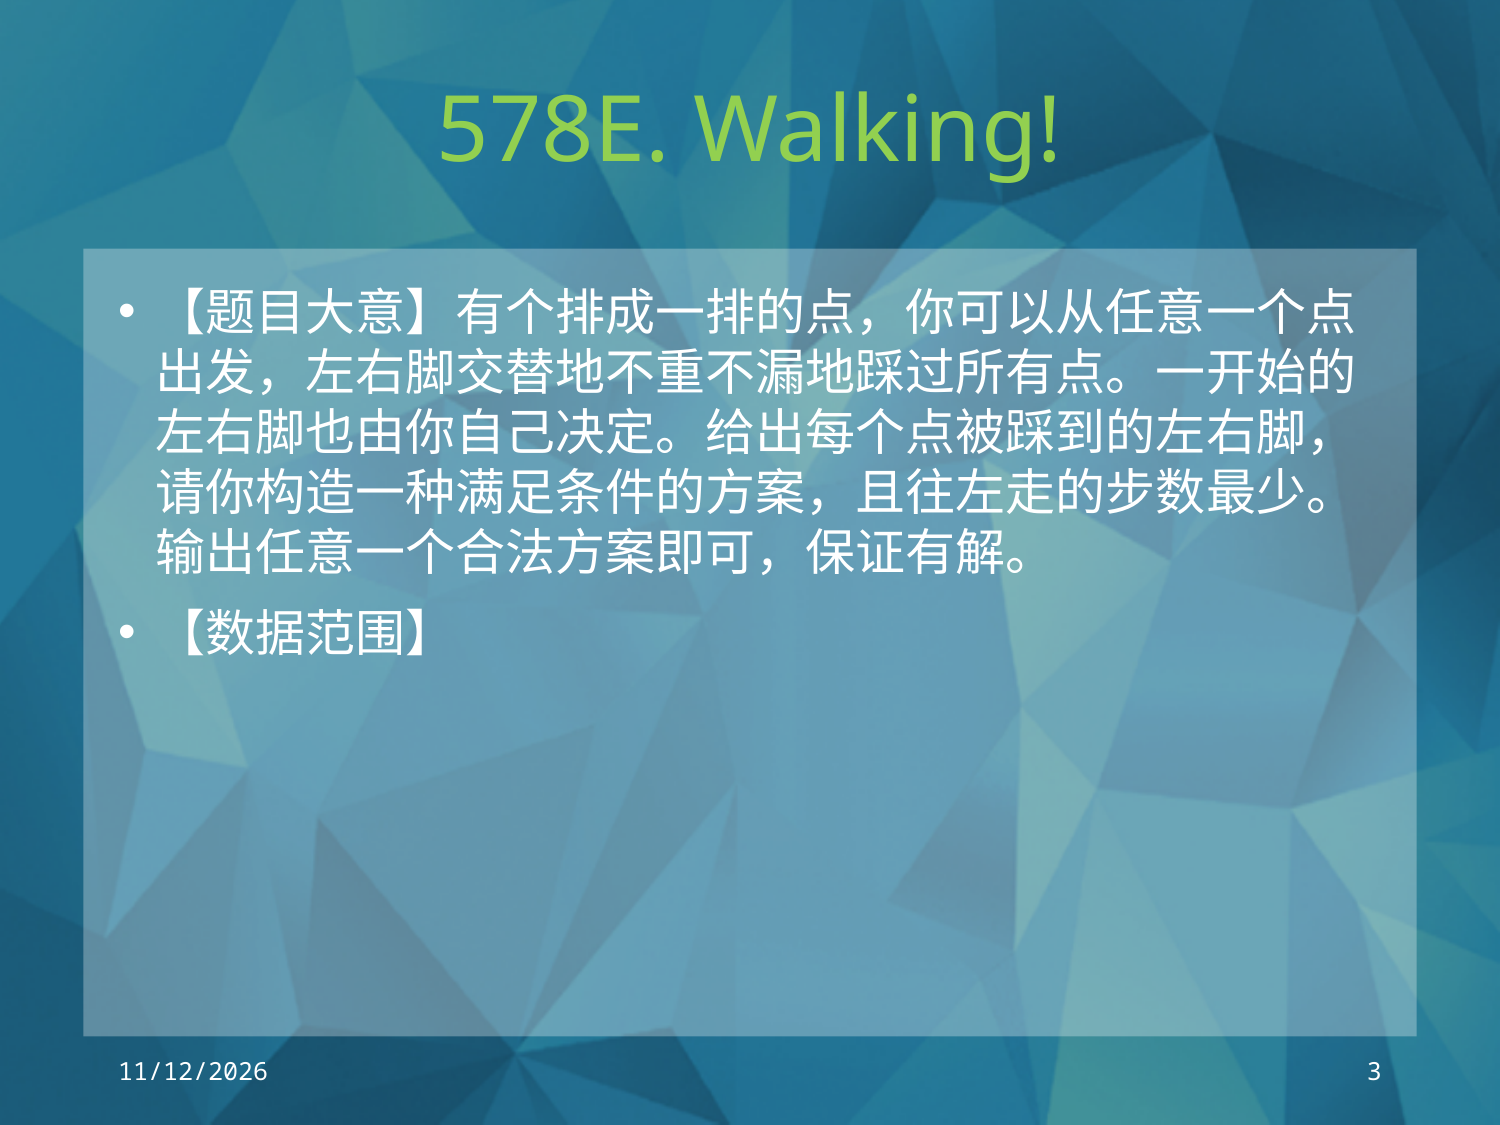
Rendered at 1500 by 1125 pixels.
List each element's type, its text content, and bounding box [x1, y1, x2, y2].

picture [0, 0, 1500, 1125]
slide_number 3 [1059, 1042, 1397, 1103]
title 578E. Walking! [103, 59, 1397, 190]
title 627F. Island Puzzle [83, 248, 1417, 1037]
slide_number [103, 1042, 441, 1103]
